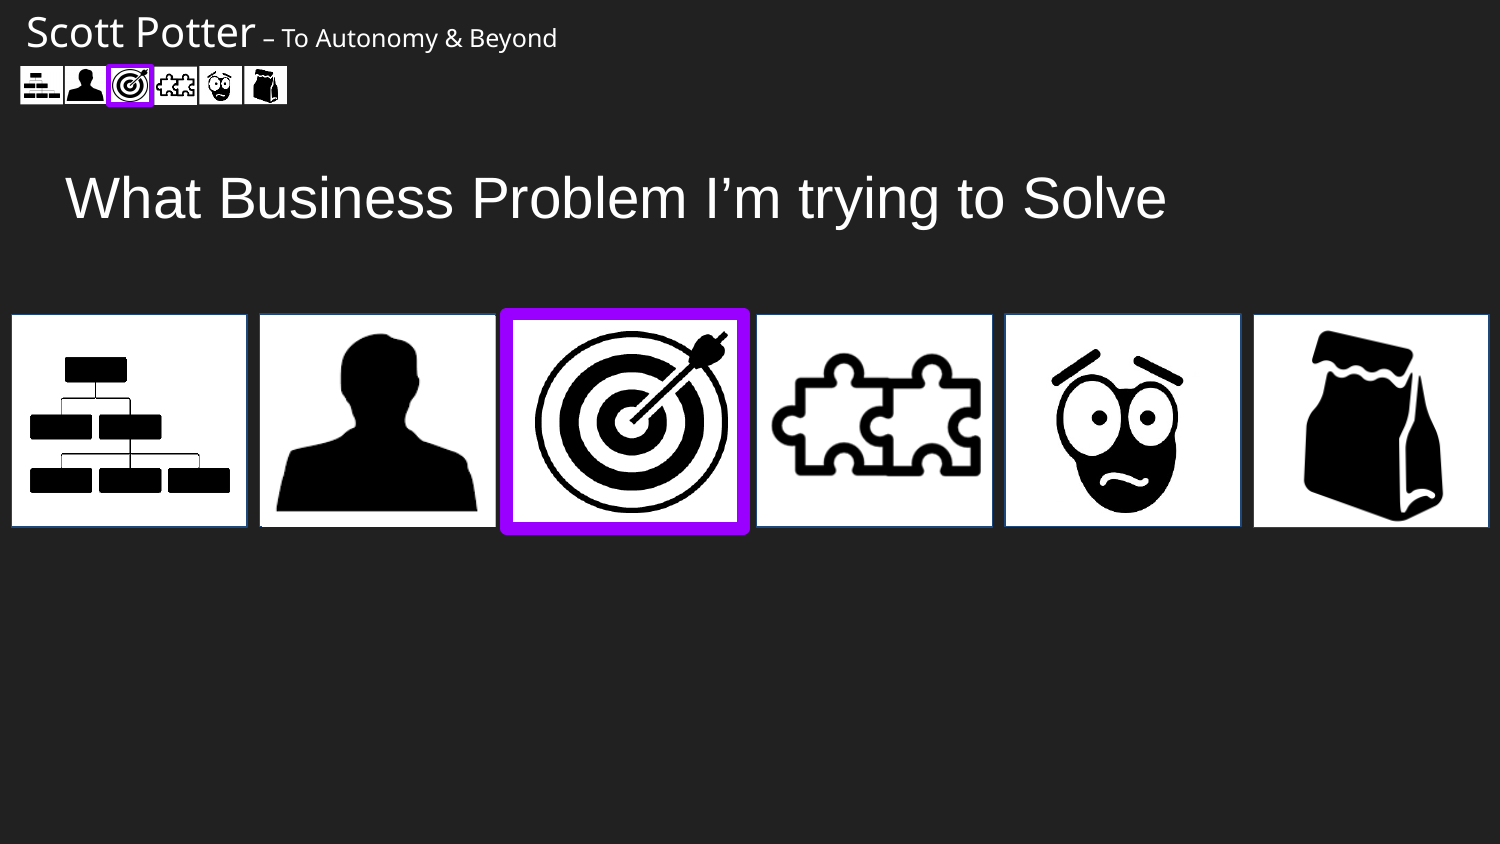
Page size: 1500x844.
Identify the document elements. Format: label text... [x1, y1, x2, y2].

picture [1035, 349, 1199, 513]
picture [1271, 323, 1477, 529]
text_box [20, 64, 288, 109]
text_box [1253, 314, 1490, 528]
picture [261, 316, 496, 527]
text_box [506, 313, 744, 529]
text_box [259, 313, 496, 317]
text_box [1004, 313, 1241, 527]
text_box [11, 314, 248, 528]
picture [30, 357, 230, 493]
text_box [51, 139, 1449, 279]
picture [535, 331, 728, 513]
picture [753, 302, 996, 548]
text_box Scott Potter – To Autonomy & Beyond [11, 0, 1409, 85]
